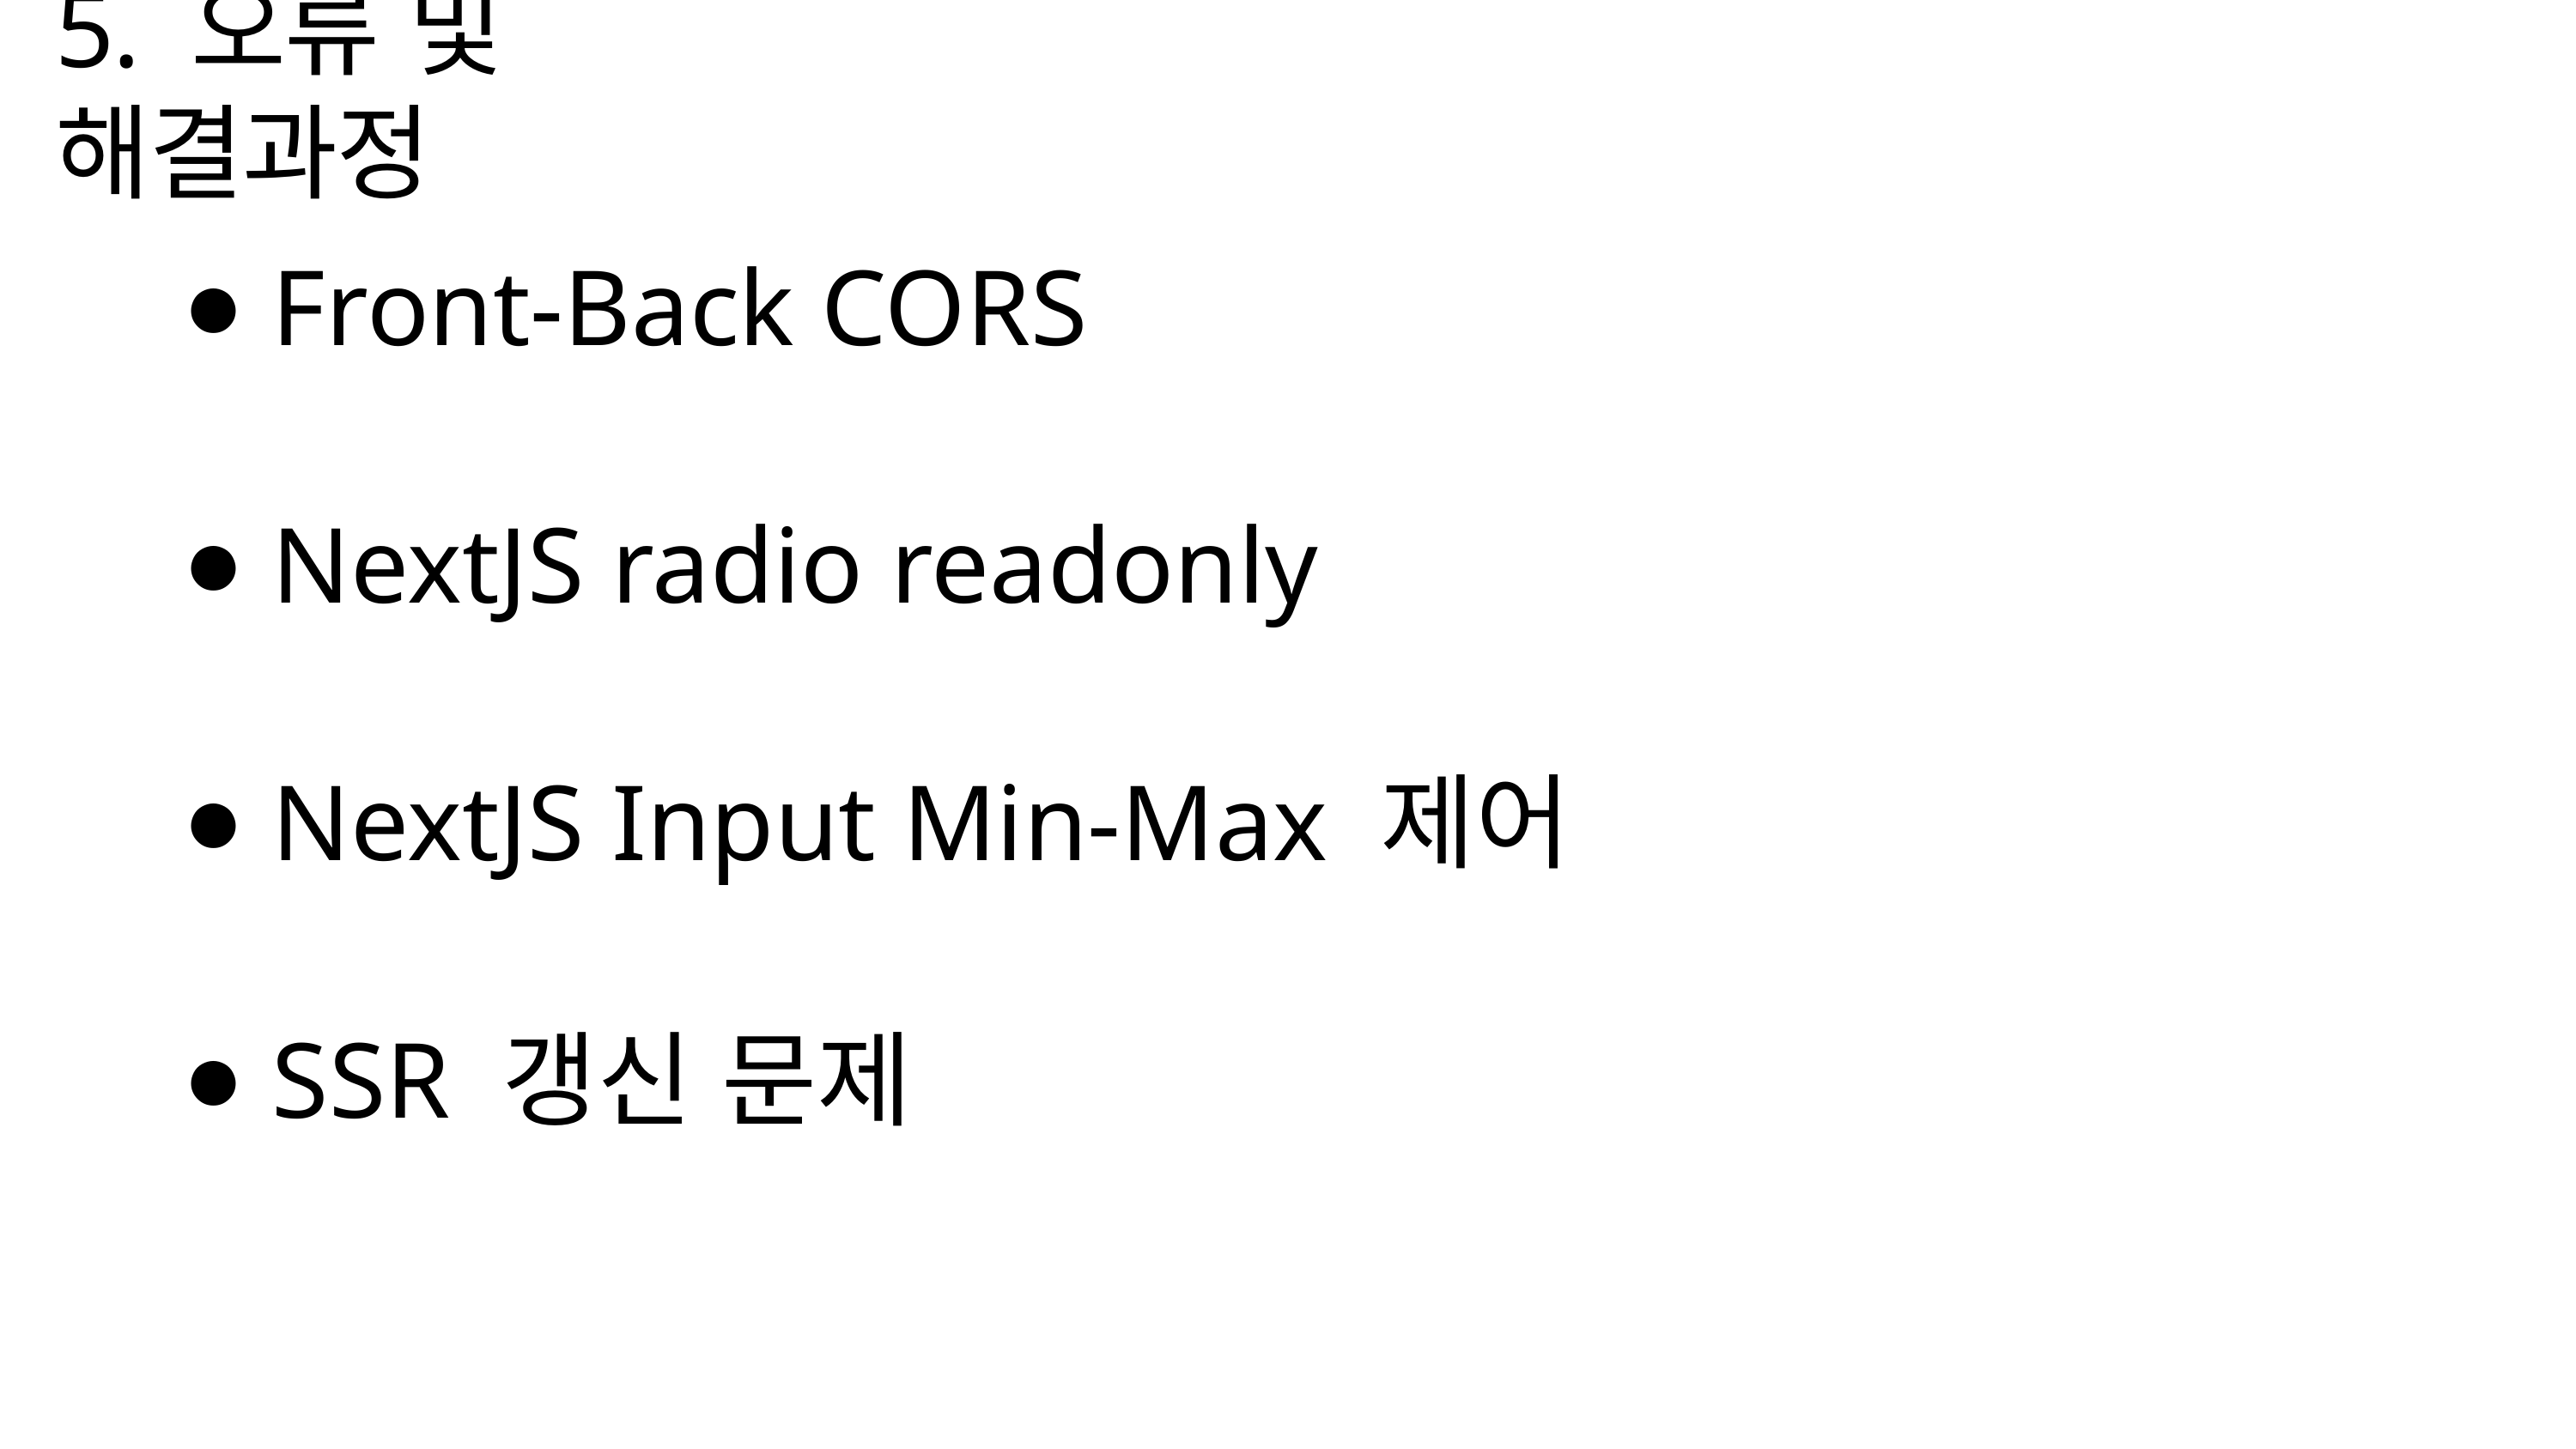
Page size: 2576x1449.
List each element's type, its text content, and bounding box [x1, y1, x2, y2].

text_box 5. 오류 및 해결과정 [55, 19, 845, 165]
text_box Front-Back CORS NextJS radio readonly NextJS Input Min-Max 제어 SSR 갱신 문제 [182, 327, 2154, 921]
